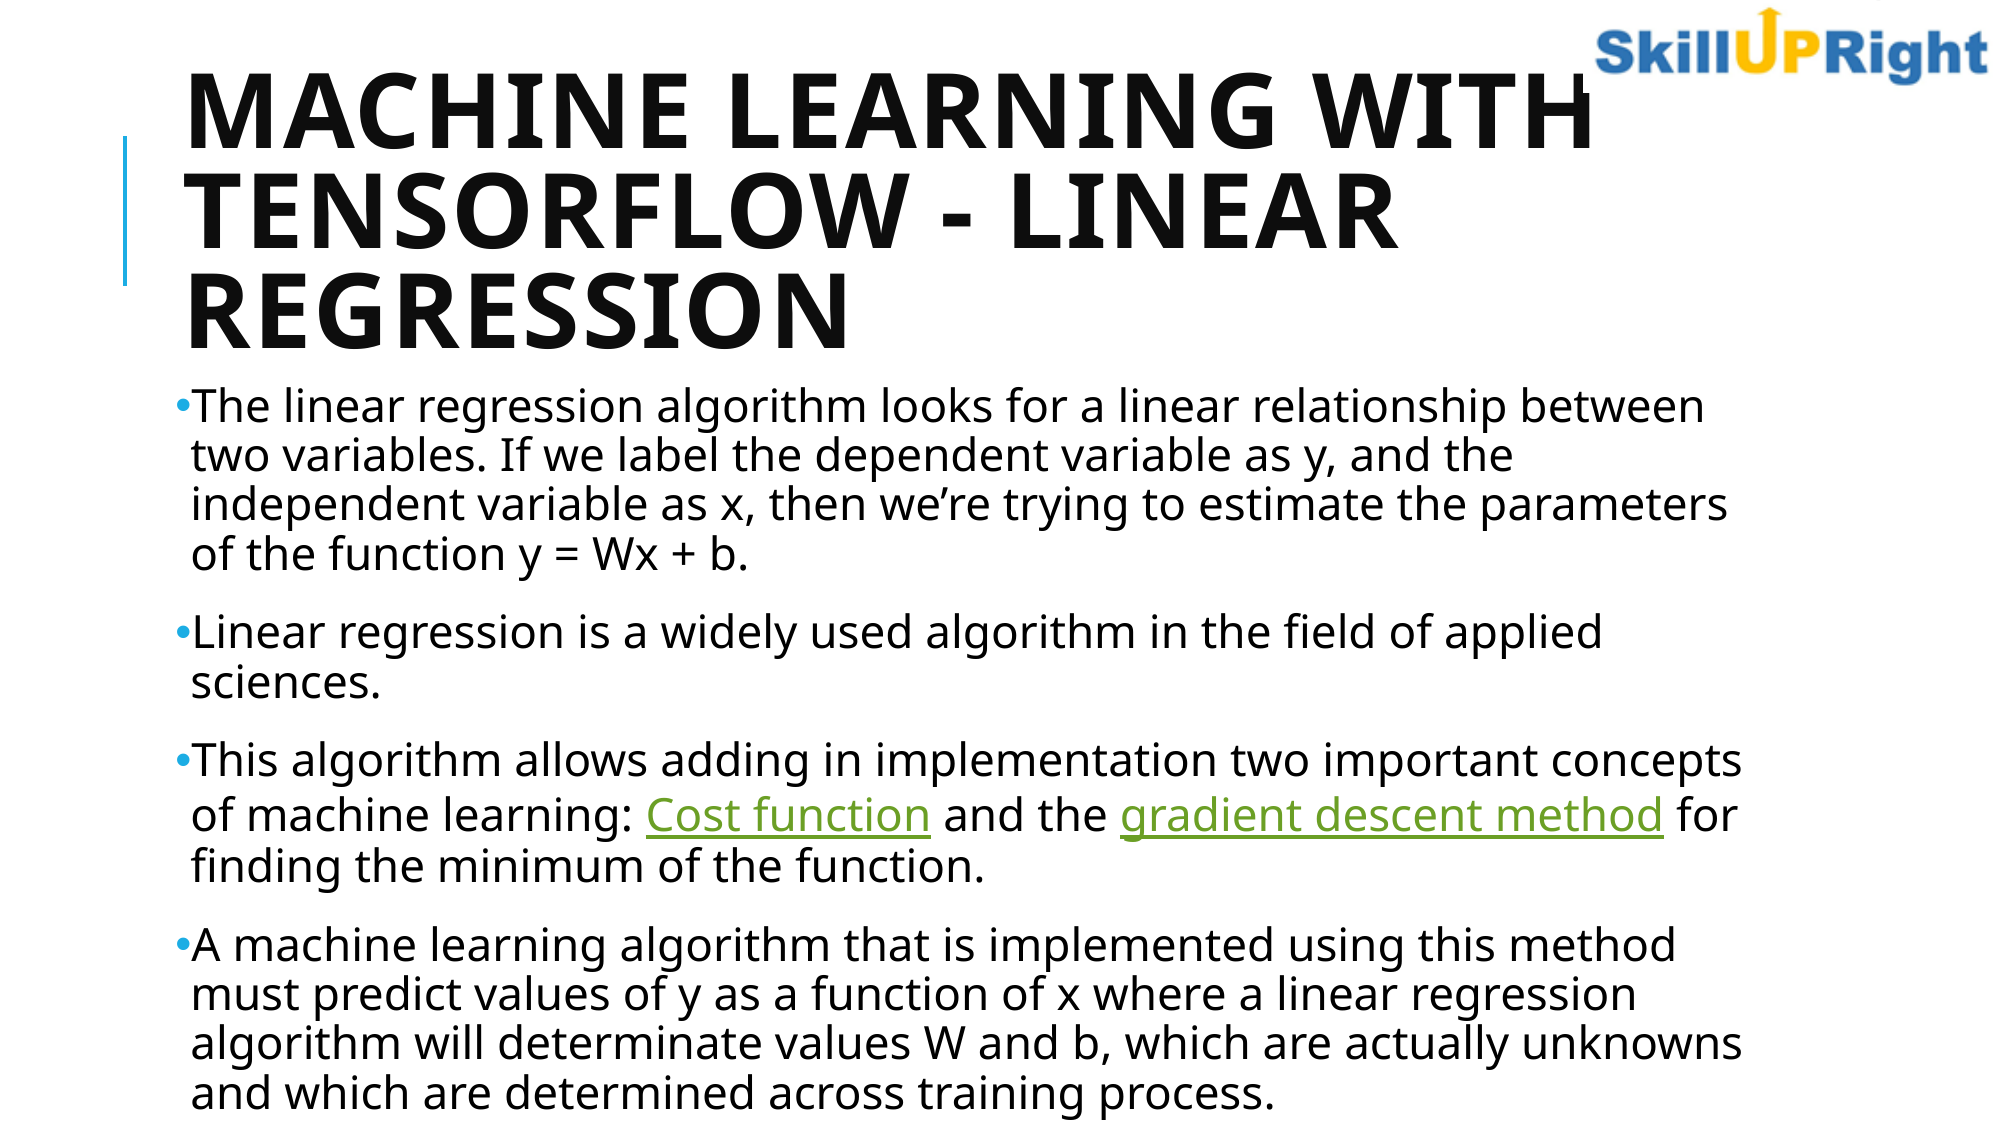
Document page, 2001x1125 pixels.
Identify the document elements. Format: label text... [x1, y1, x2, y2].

picture [1582, 0, 1998, 93]
title Machine Learning with TensorFlow - Linear Regression [168, 96, 1763, 342]
list The linear regression algorithm looks for a linear relationship between two variables. If we label the dependent variable as y, and the independent variable as x, then we’re trying to estimate the parameters of the function y = Wx + b. Linear regression is a widely used algorithm in the field of applied sciences. This algorithm allows adding in implementation two important concepts of machine learning: Cost function and the gradient descent method for finding the minimum of the function. A machine learning algorithm that is implemented using this method must predict values of y as a function of x where a linear regression algorithm will determinate values W and b, which are actually unknowns and which are determined across training process. [168, 375, 1763, 1035]
